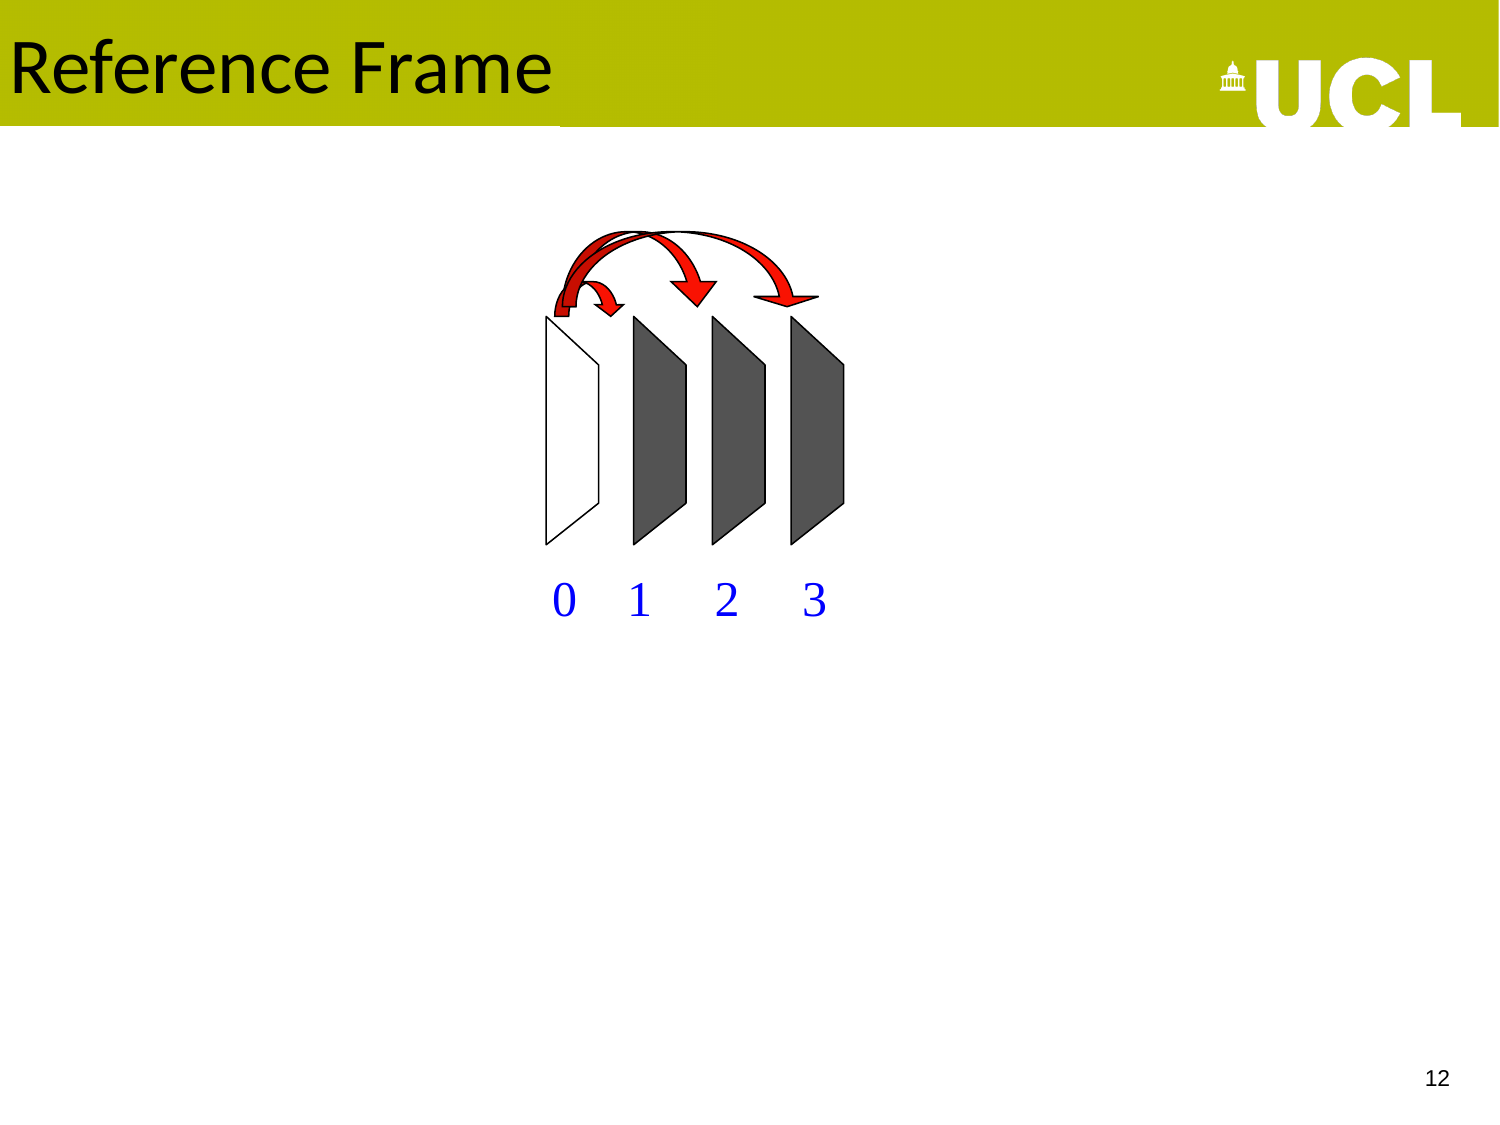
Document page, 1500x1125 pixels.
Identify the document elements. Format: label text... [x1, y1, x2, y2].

slide_number 12 [1409, 1055, 1483, 1106]
picture [0, 0, 1499, 127]
title Reference Frame [0, 0, 1350, 125]
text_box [537, 231, 888, 640]
